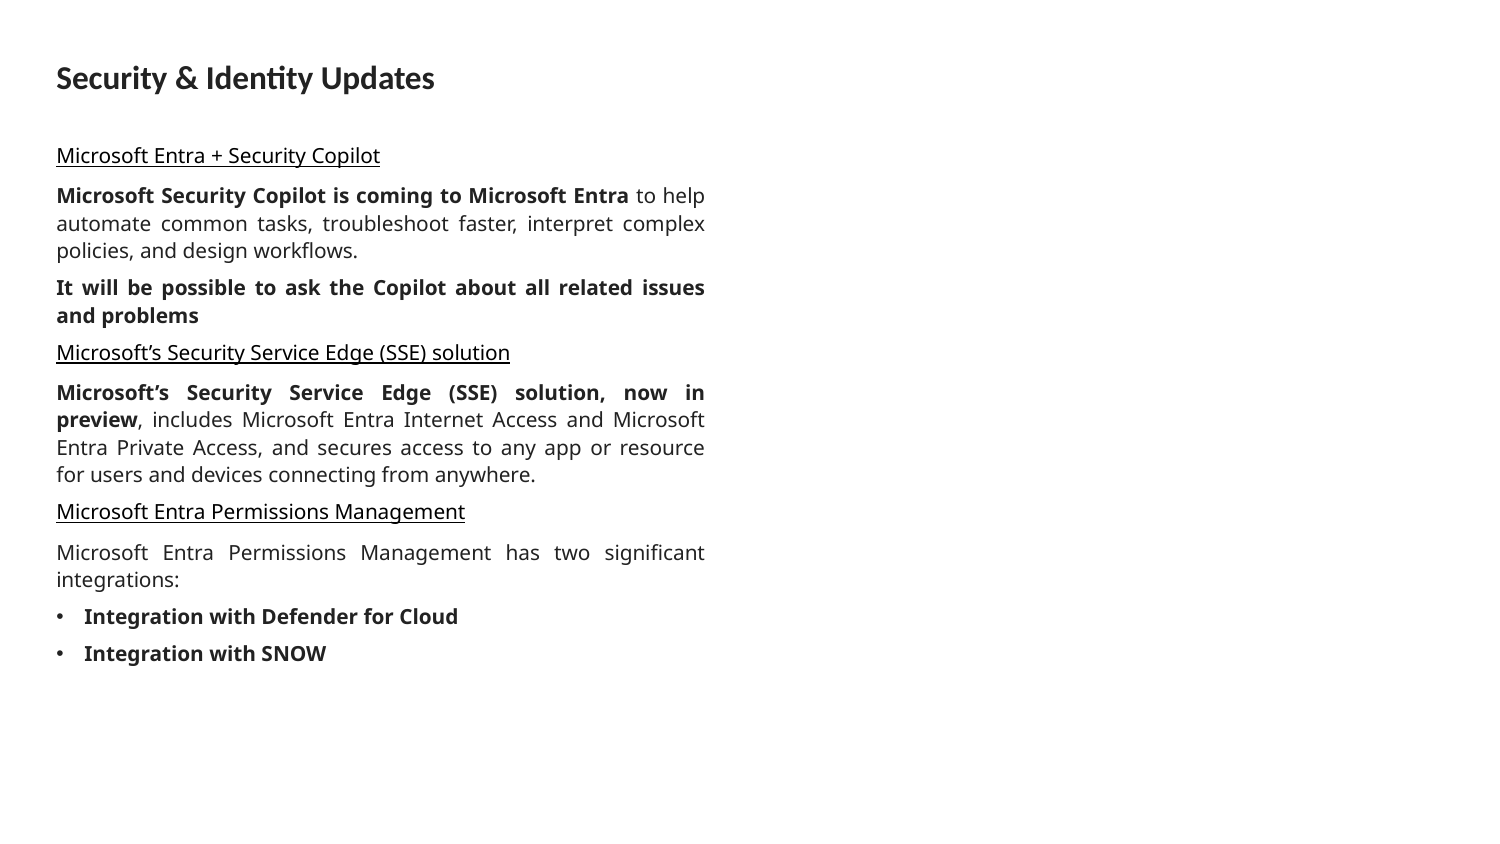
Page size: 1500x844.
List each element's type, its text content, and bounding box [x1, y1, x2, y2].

list Microsoft Entra + Security Copilot Microsoft Security Copilot is coming to Microsoft Entra to help automate common tasks, troubleshoot faster, interpret complex policies, and design workflows. It will be possible to ask the Copilot about all related issues and problems Microsoft’s Security Service Edge (SSE) solution Microsoft’s Security Service Edge (SSE) solution, now in preview, includes Microsoft Entra Internet Access and Microsoft Entra Private Access, and secures access to any app or resource for users and devices connecting from anywhere. Microsoft Entra Permissions Management Microsoft Entra Permissions Management has two significant integrations: Integration with Defender for Cloud Integration with SNOW [56, 140, 706, 760]
title Security & Identity Updates [56, 56, 1444, 113]
